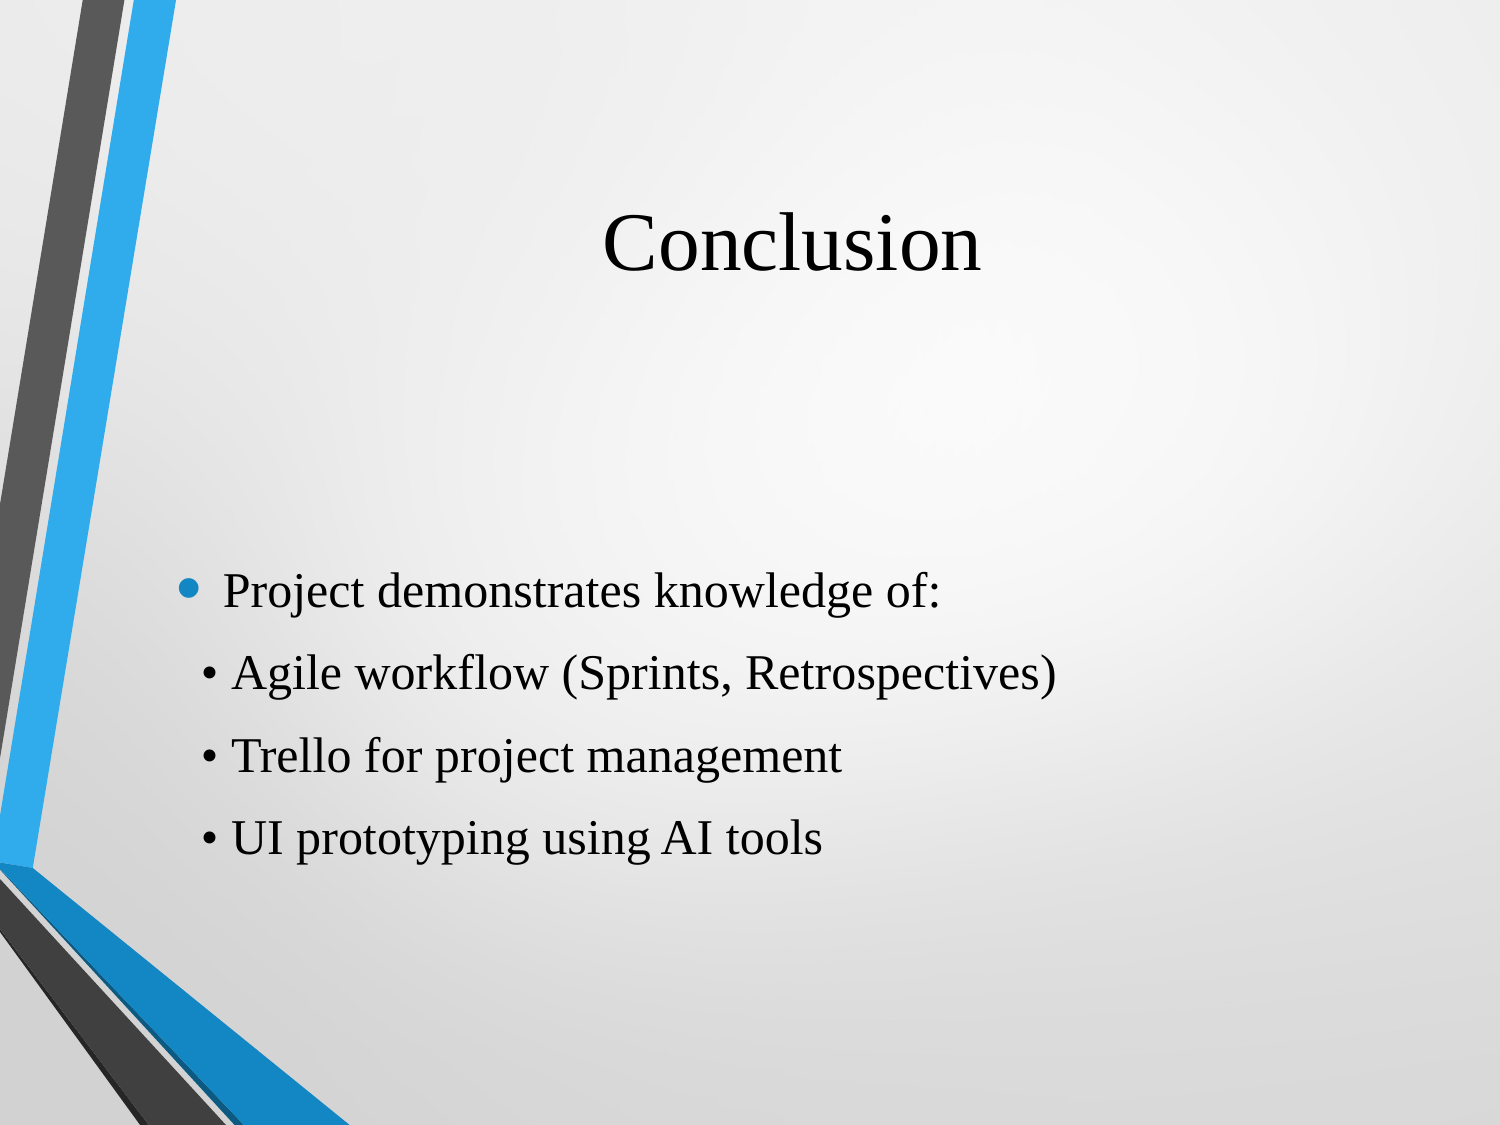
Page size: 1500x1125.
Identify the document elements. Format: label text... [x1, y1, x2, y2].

title Conclusion [161, 75, 1425, 400]
list Project demonstrates knowledge of: • Agile workflow (Sprints, Retrospectives) • Trello for project management • UI prototyping using AI tools [161, 437, 1425, 985]
